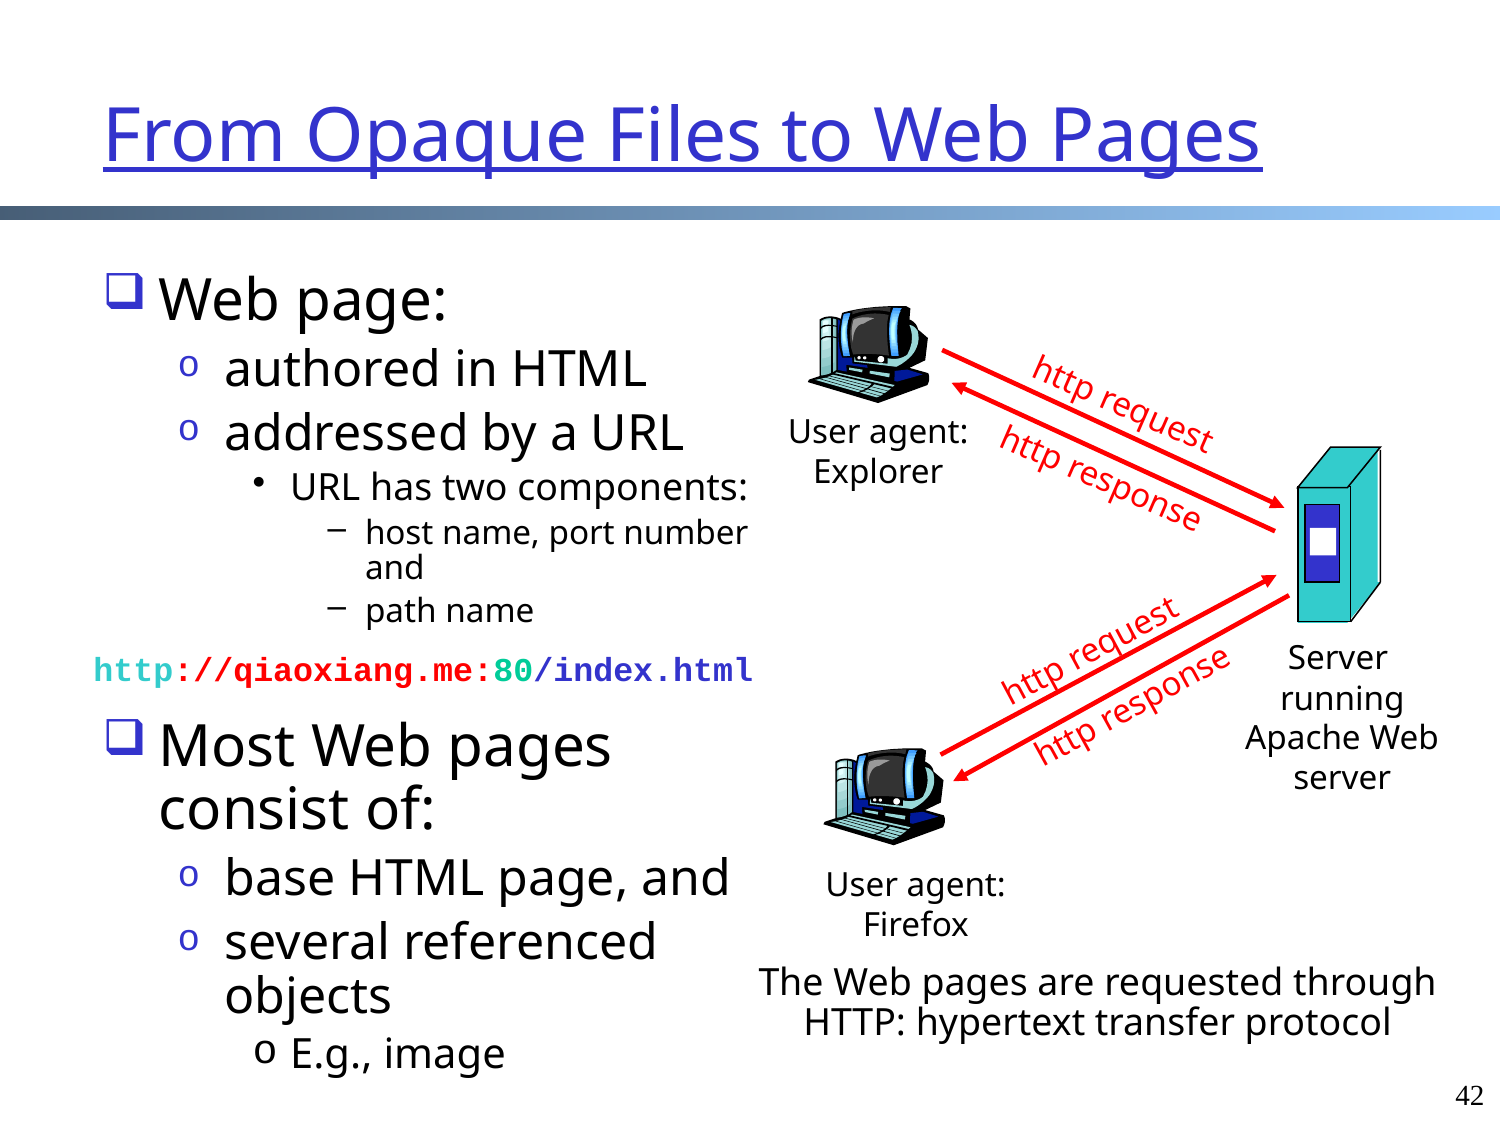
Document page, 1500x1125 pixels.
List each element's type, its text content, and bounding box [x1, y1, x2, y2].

text_box http response [978, 402, 1227, 552]
text_box Server running Apache Web server [1230, 629, 1455, 804]
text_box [823, 747, 948, 846]
text_box [1199, 574, 1277, 617]
text_box [951, 382, 999, 405]
text_box The Web pages are requested through HTTP: hypertext transfer protocol [722, 955, 1473, 1052]
text_box User agent: Firefox [810, 855, 1022, 951]
text_box http://qiaoxiang.me:80/index.html [78, 641, 769, 696]
text_box http response [1010, 619, 1253, 788]
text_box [807, 304, 932, 404]
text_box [1297, 446, 1381, 624]
text_box User agent: Explorer [772, 402, 984, 498]
text_box http request [977, 572, 1201, 726]
text_box [953, 747, 1014, 782]
list Web page: authored in HTML addressed by a URL URL has two components: host name, port number and path name Most Web pages consist of: base HTML page, and several referenced objects E.g., image [87, 262, 787, 1064]
text_box http request [1010, 333, 1237, 474]
text_box [1139, 441, 1285, 509]
title From Opaque Files to Web Pages [87, 37, 1363, 225]
slide_number 42 [1424, 1068, 1500, 1125]
